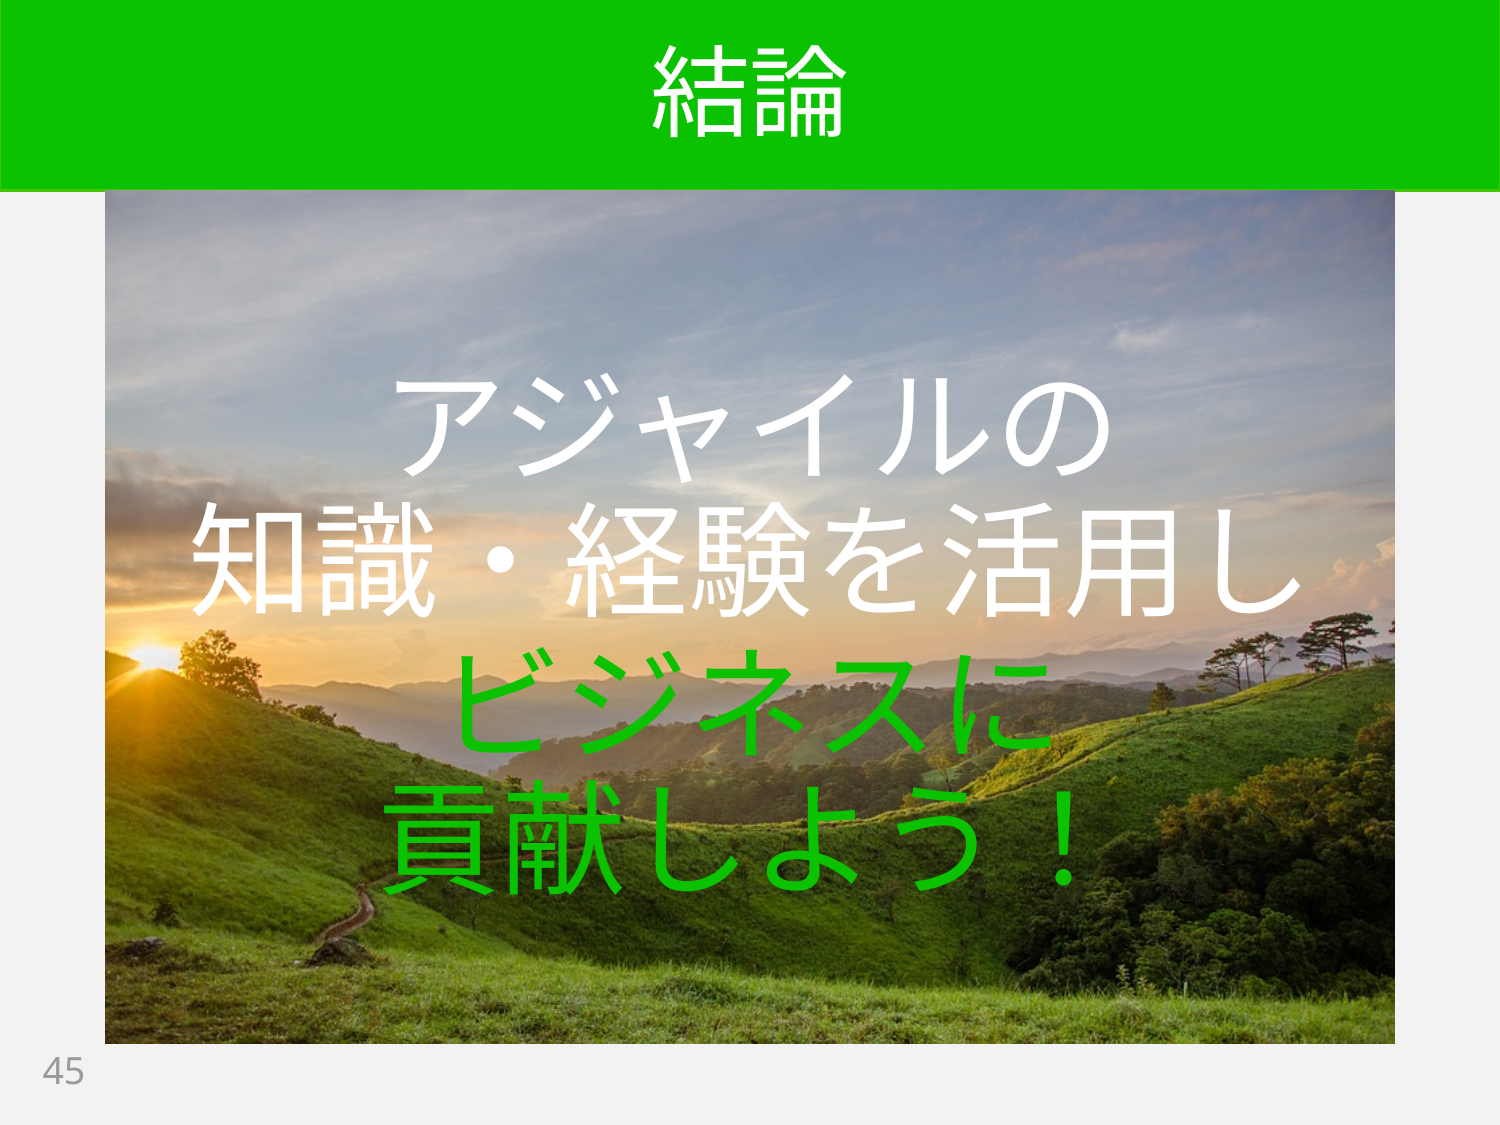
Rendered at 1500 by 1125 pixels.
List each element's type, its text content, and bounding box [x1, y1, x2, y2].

slide_number 45 [27, 1042, 146, 1102]
title 結論 [0, 53, 1500, 140]
picture [105, 190, 1395, 1044]
